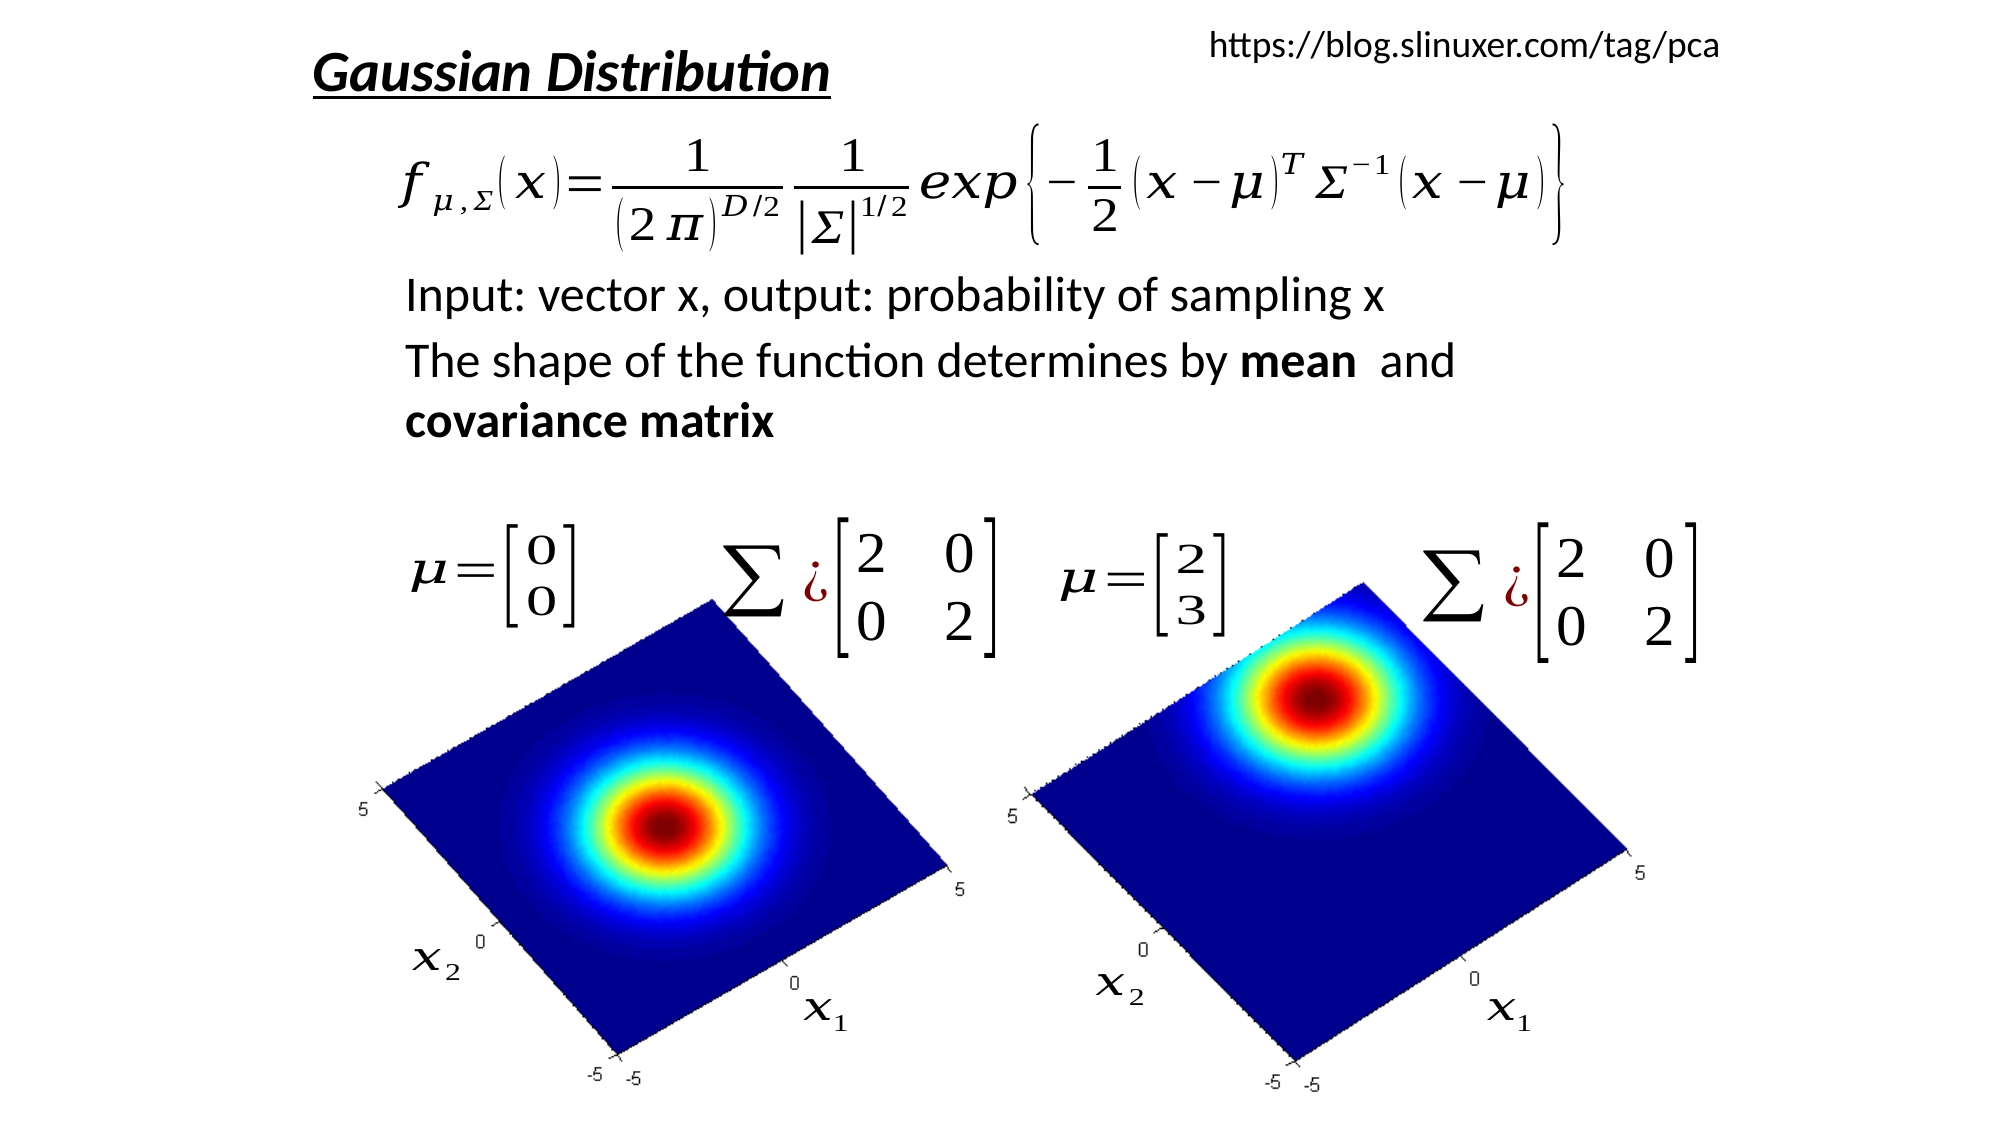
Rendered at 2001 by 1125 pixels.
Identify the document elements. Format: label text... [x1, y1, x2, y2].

picture [351, 578, 1684, 1108]
text_box https://blog.slinuxer.com/tag/pca [1194, 12, 1736, 73]
text_box Input: vector x, output: probability of sampling x [390, 254, 1489, 329]
text_box Gaussian Distribution [297, 26, 847, 111]
